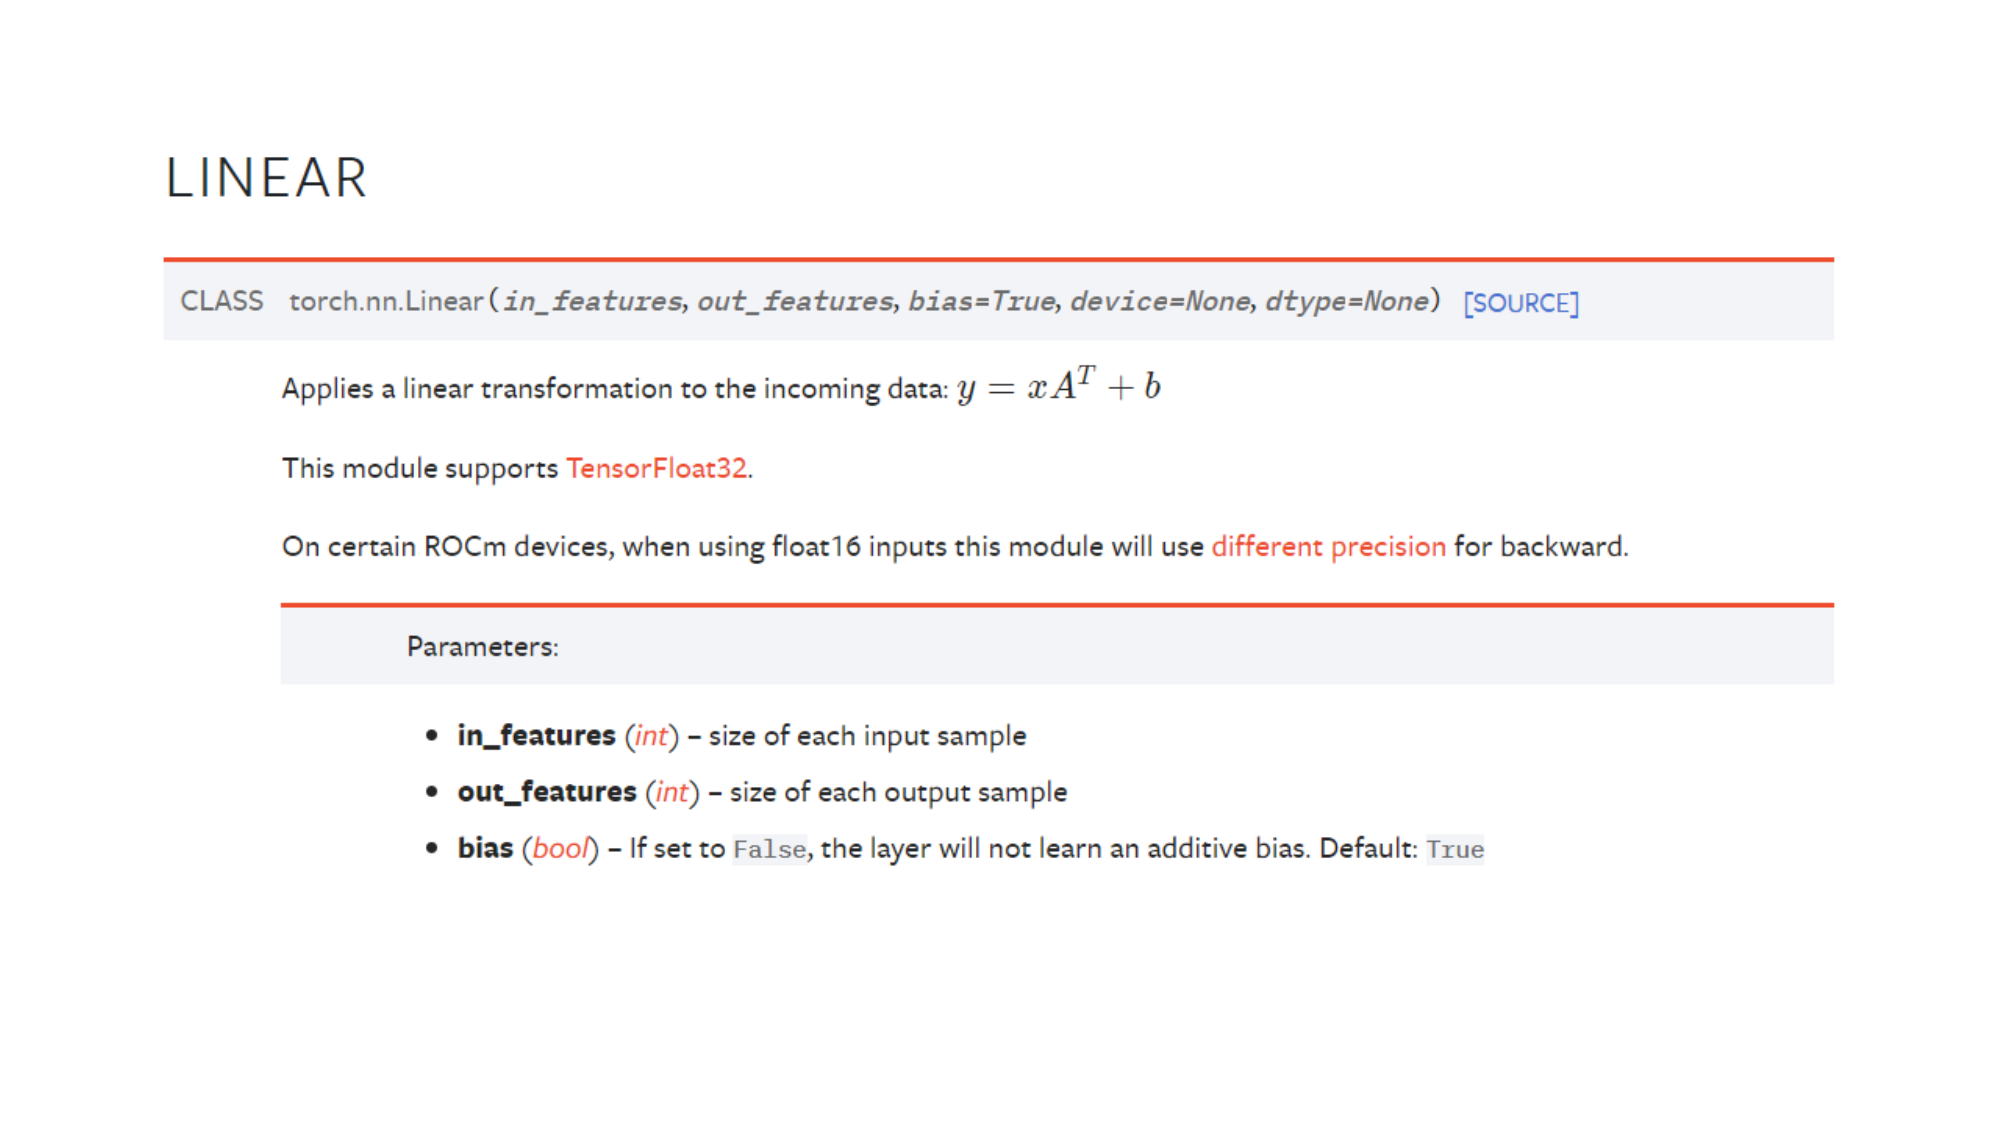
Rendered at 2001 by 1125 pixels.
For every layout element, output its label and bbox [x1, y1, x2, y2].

picture [128, 95, 1872, 919]
